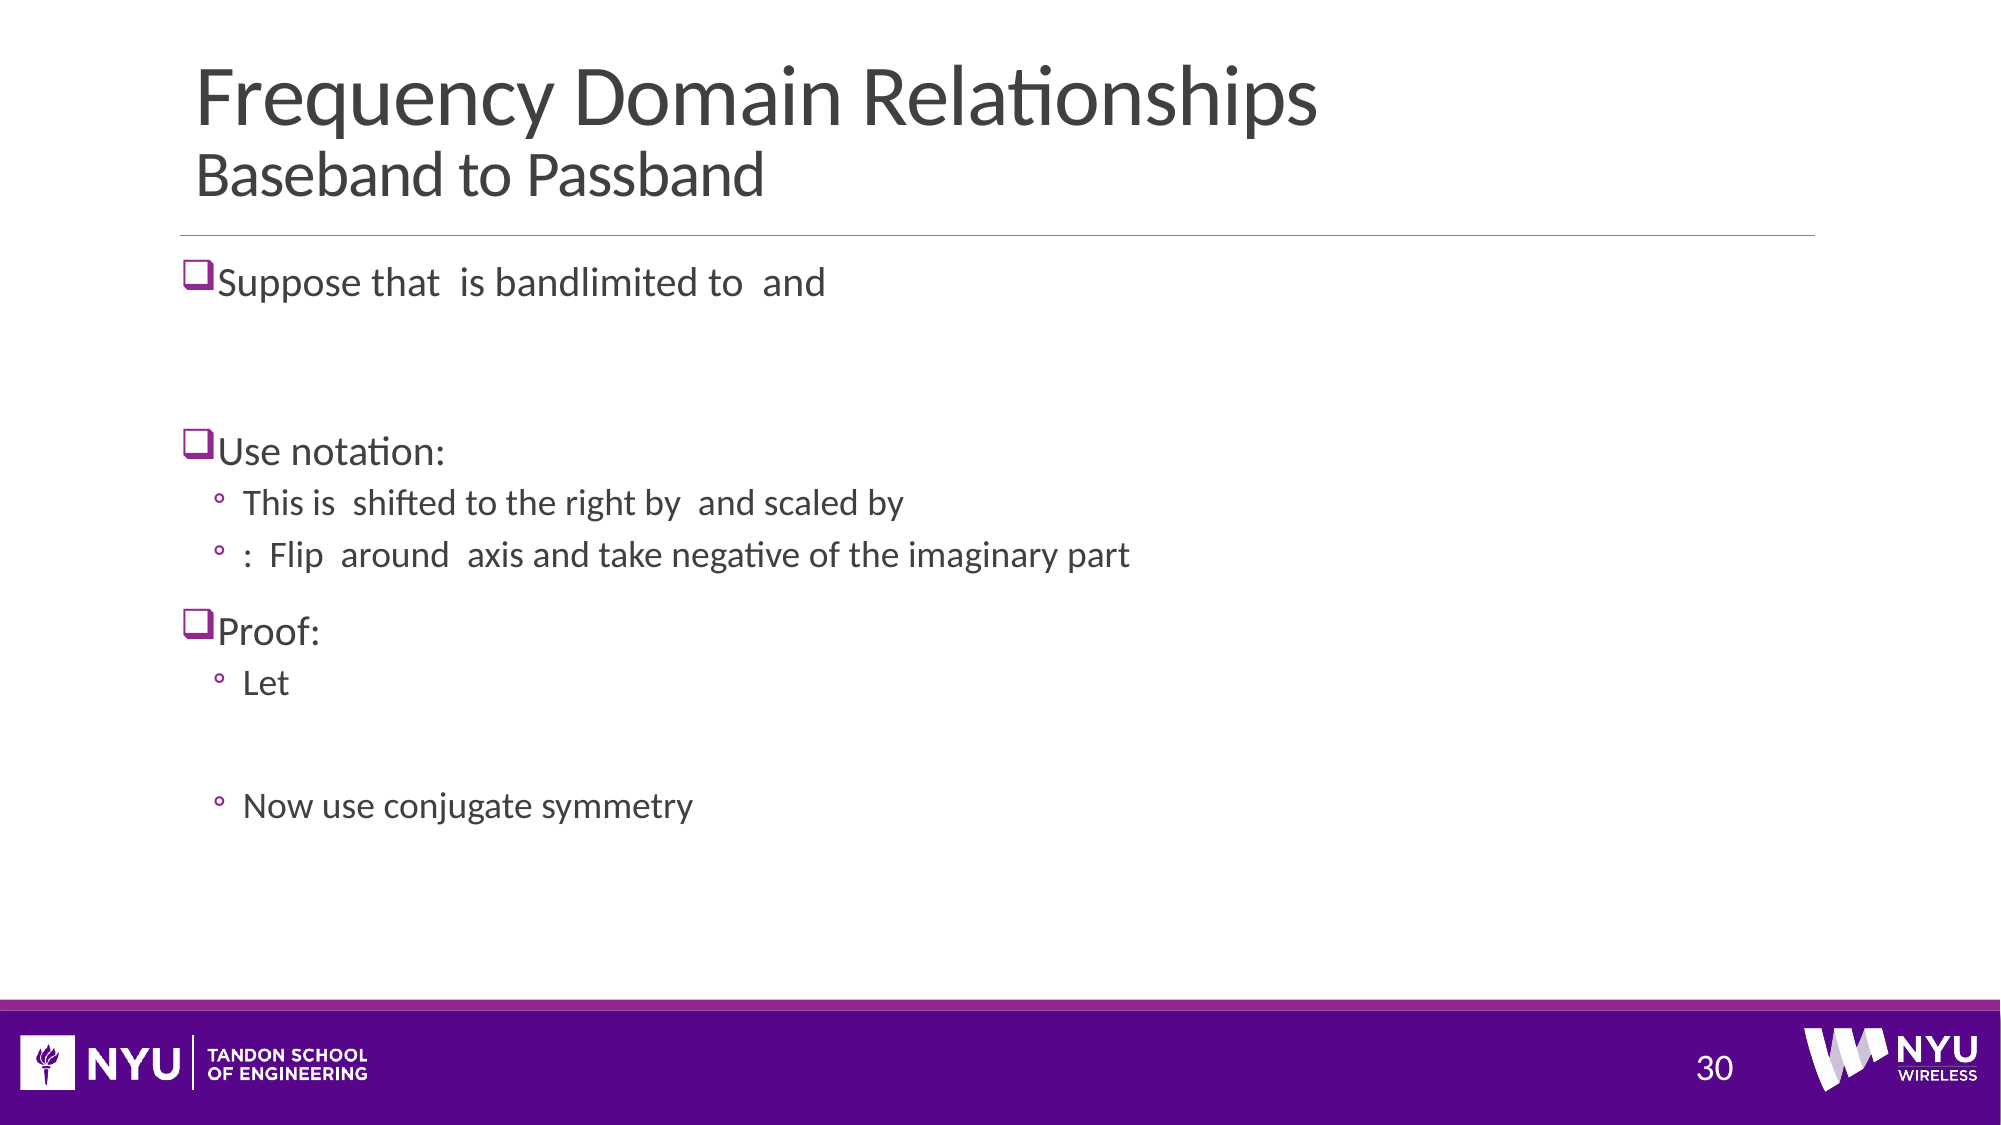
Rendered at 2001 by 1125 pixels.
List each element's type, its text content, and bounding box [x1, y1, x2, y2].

title Frequency Domain Relationships Baseband to Passband [180, 47, 1830, 218]
slide_number 30 [1533, 1035, 1749, 1096]
